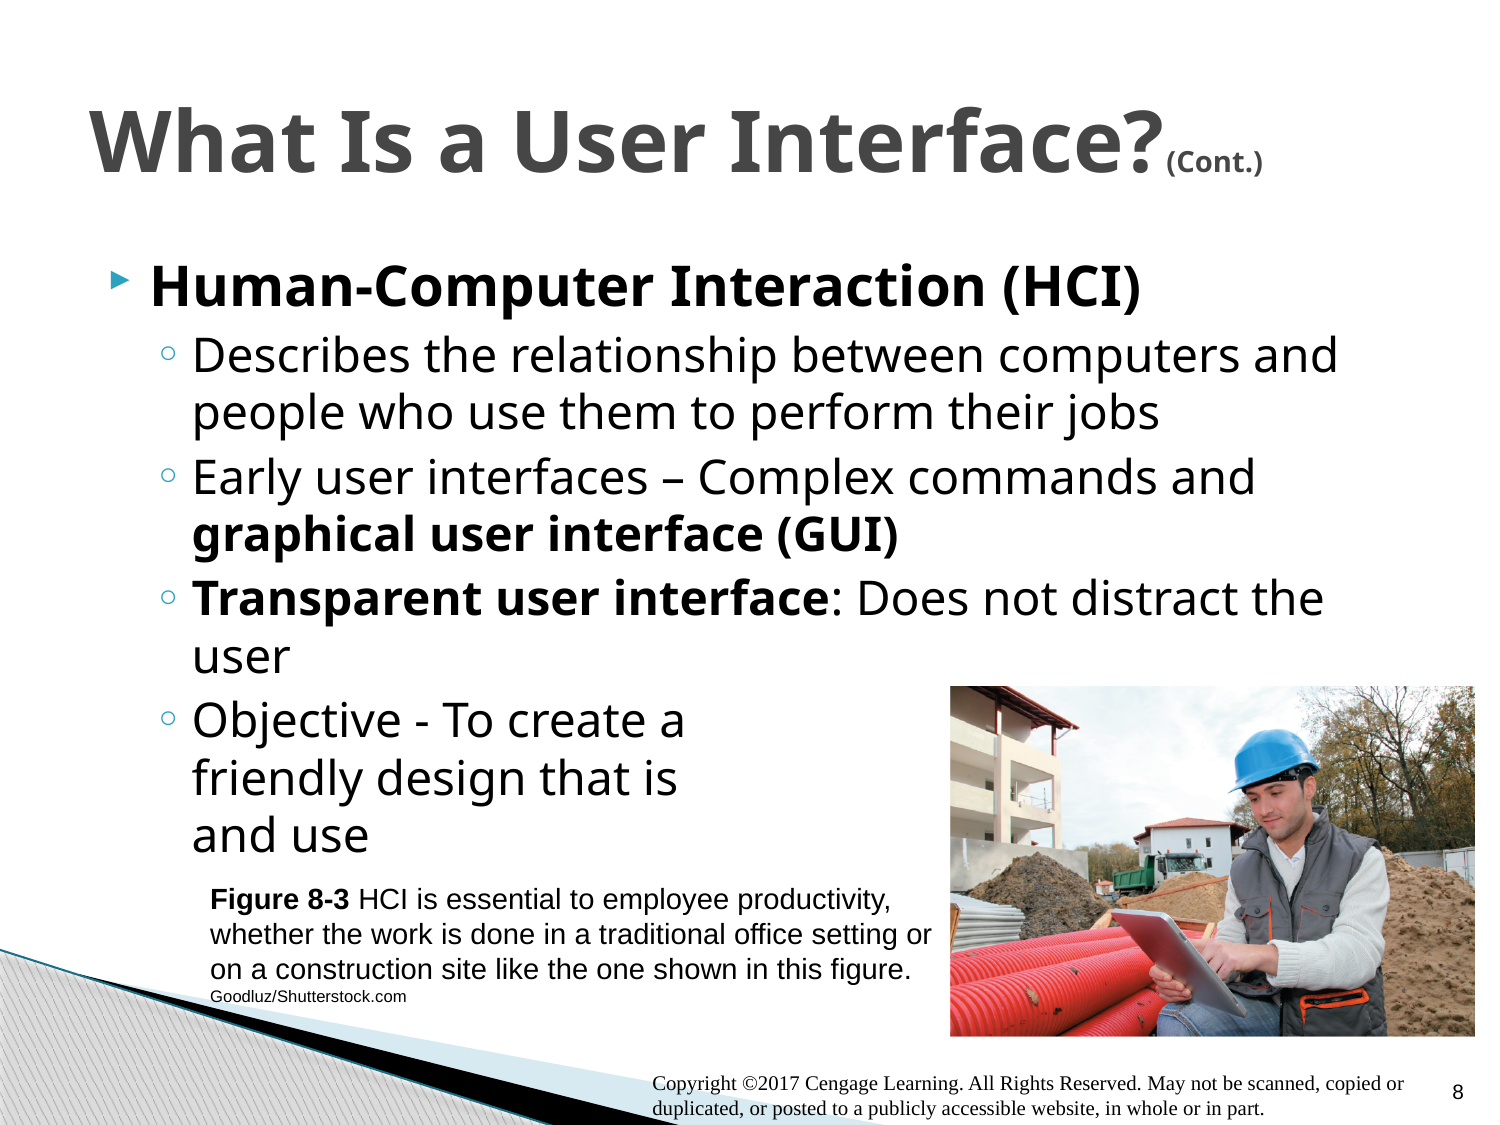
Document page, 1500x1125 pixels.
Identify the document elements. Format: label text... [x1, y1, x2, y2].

text_box Figure 8-3 HCI is essential to employee productivity, whether the work is done in a traditional office setting or on a construction site like the one shown in this figure. Goodluz/Shutterstock.com [195, 873, 942, 1013]
footer Copyright ©2017 Cengage Learning. All Rights Reserved. May not be scanned, copied or duplicated, or posted to a publicly accessible website, in whole or in part. [637, 1062, 1444, 1125]
picture [948, 684, 1477, 1038]
list Human-Computer Interaction (HCI) Describes the relationship between computers and people who use them to perform their jobs Early user interfaces – Complex commands and graphical user interface (GUI) Transparent user interface: Does not distract the user Objective - To create a user-friendly design that is easy to learn and use [75, 243, 1425, 986]
slide_number 8 [1418, 1051, 1479, 1112]
title What Is a User Interface?(Cont.) [75, 45, 1425, 233]
